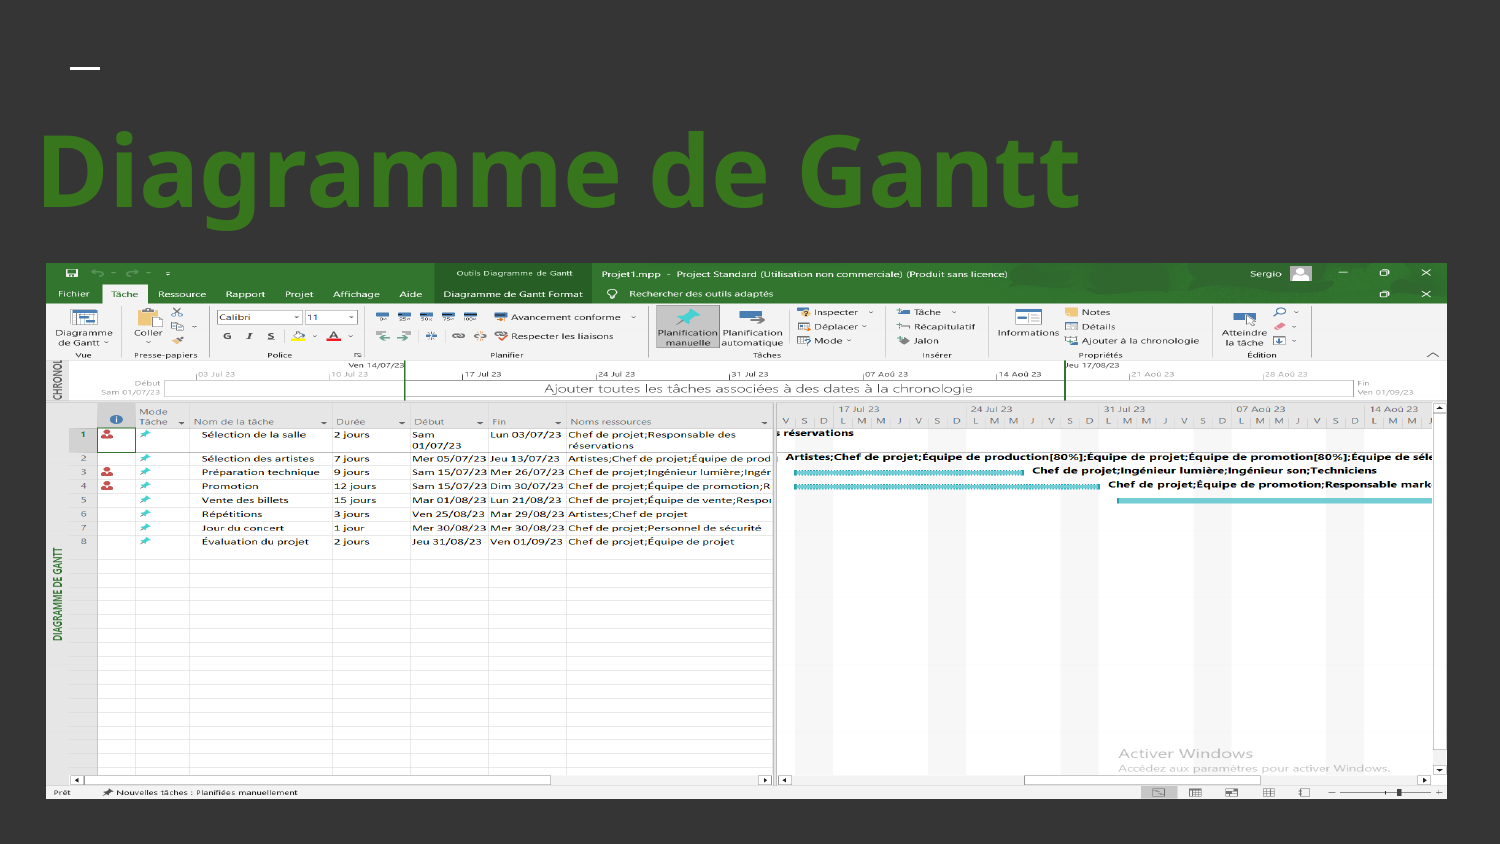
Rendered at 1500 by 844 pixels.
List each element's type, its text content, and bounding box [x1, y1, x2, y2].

title Diagramme de Gantt [19, 96, 1172, 239]
picture [46, 263, 1448, 799]
